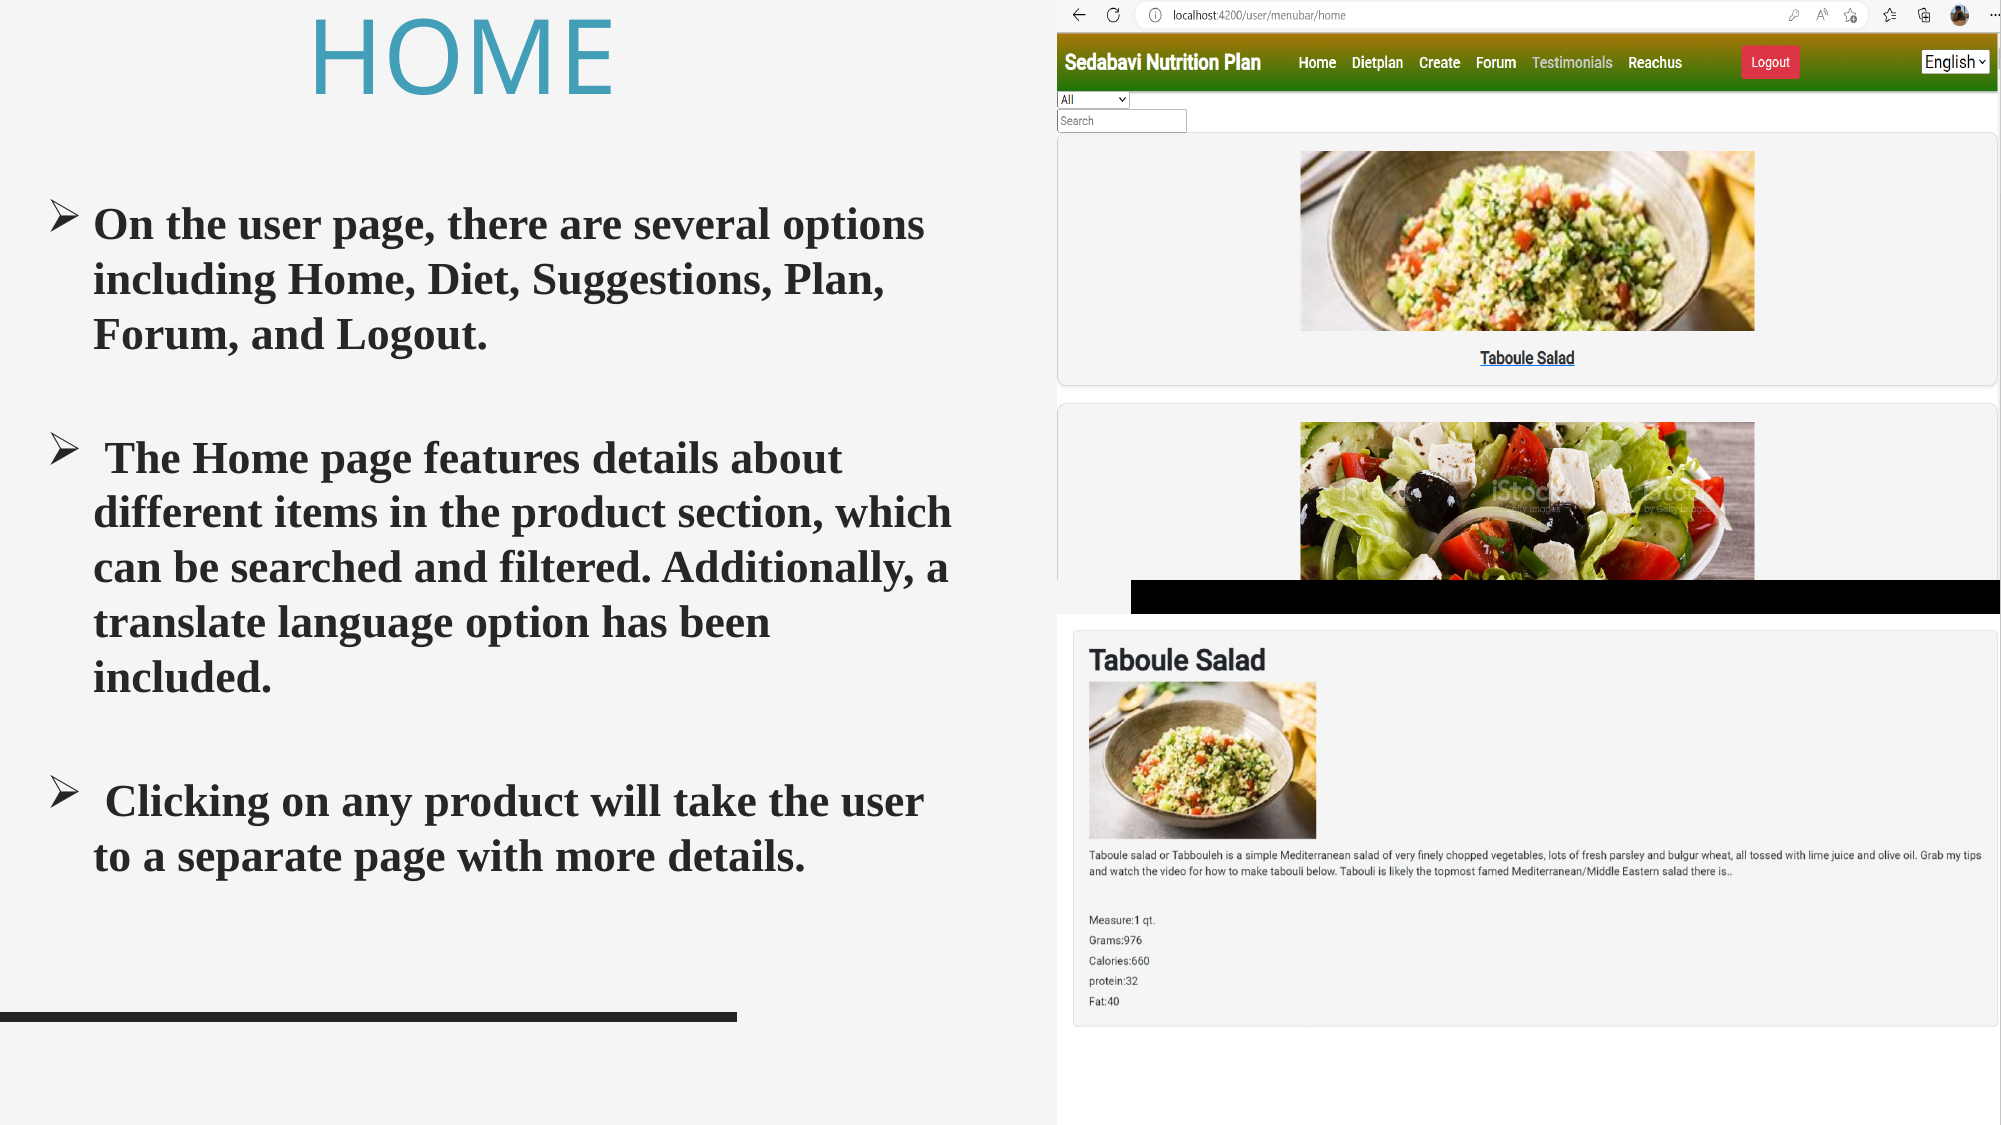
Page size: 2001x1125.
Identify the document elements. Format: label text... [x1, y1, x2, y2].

picture [1057, 614, 2000, 1125]
picture [1057, 0, 2000, 580]
title HOME [81, 0, 843, 186]
list On the user page, there are several options including Home, Diet, Suggestions, Plan, Forum, and Logout. The Home page features details about different items in the product section, which can be searched and filtered. Additionally, a translate language option has been included. Clicking on any product will take the user to a separate page with more details. [31, 186, 975, 1044]
